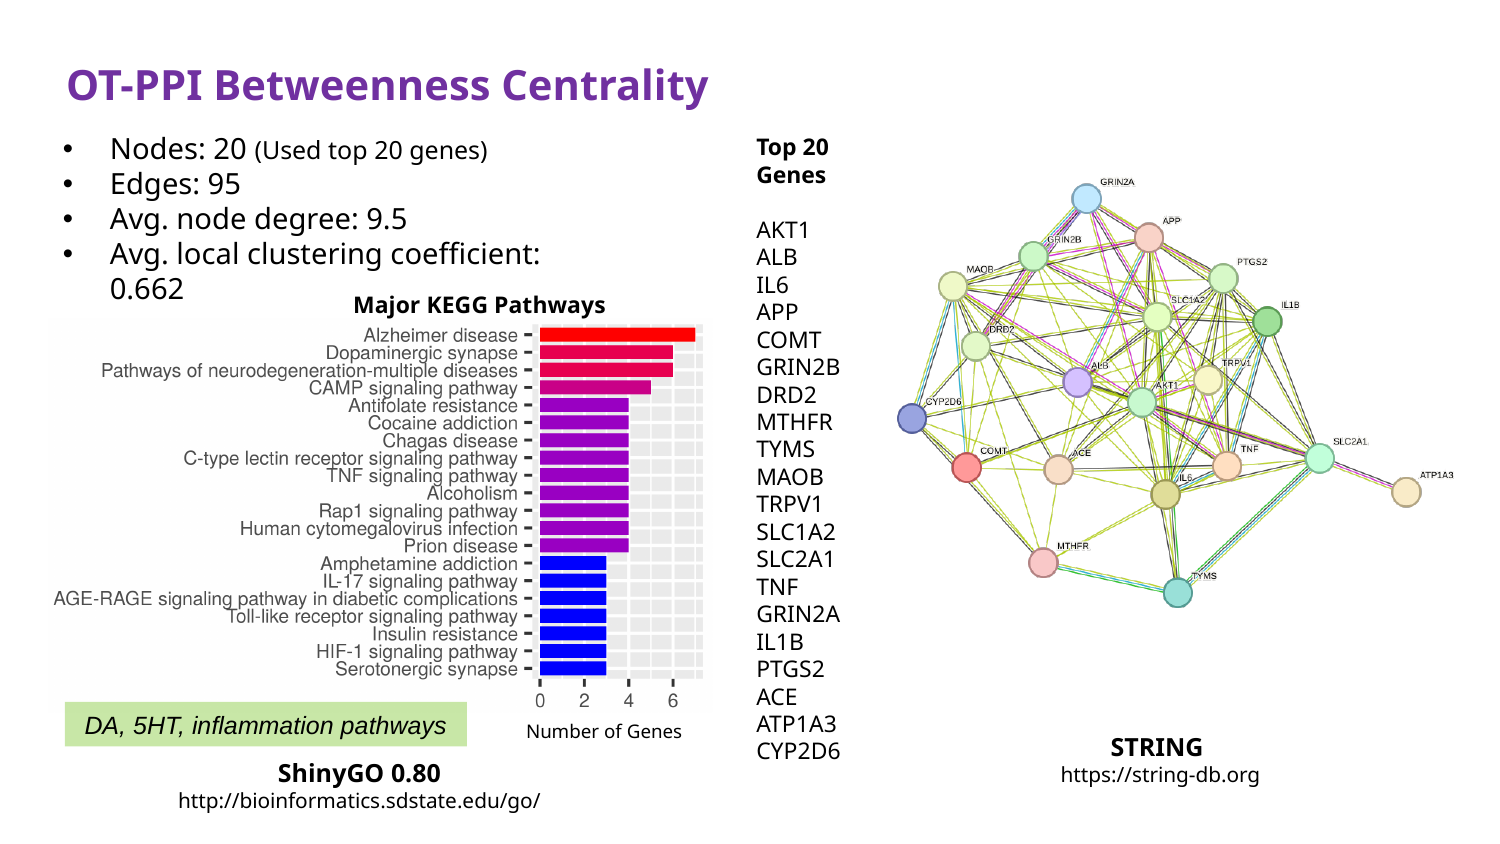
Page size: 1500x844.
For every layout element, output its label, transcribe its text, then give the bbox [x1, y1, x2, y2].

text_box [47, 282, 713, 751]
text_box ShinyGO 0.80 http://bioinformatics.sdstate.edu/go/ [95, 759, 624, 820]
title OT-PPI Betweenness Centrality [51, 44, 1449, 138]
text_box Top 20 Genes AKT1 ALB IL6 APP COMT GRIN2B DRD2 MTHFR TYMS MAOB TRPV1 SLC1A2 SLC2A1 TNF GRIN2A IL1B PTGS2 ACE ATP1A3 CYP2D6 [741, 125, 916, 800]
text_box Nodes: 20 (Used top 20 genes) Edges: 95 Avg. node degree: 9.5 Avg. local clustering coefficient: 0.662 [48, 123, 621, 281]
text_box STRING https://string-db.org [982, 723, 1338, 794]
picture [791, 160, 1500, 628]
